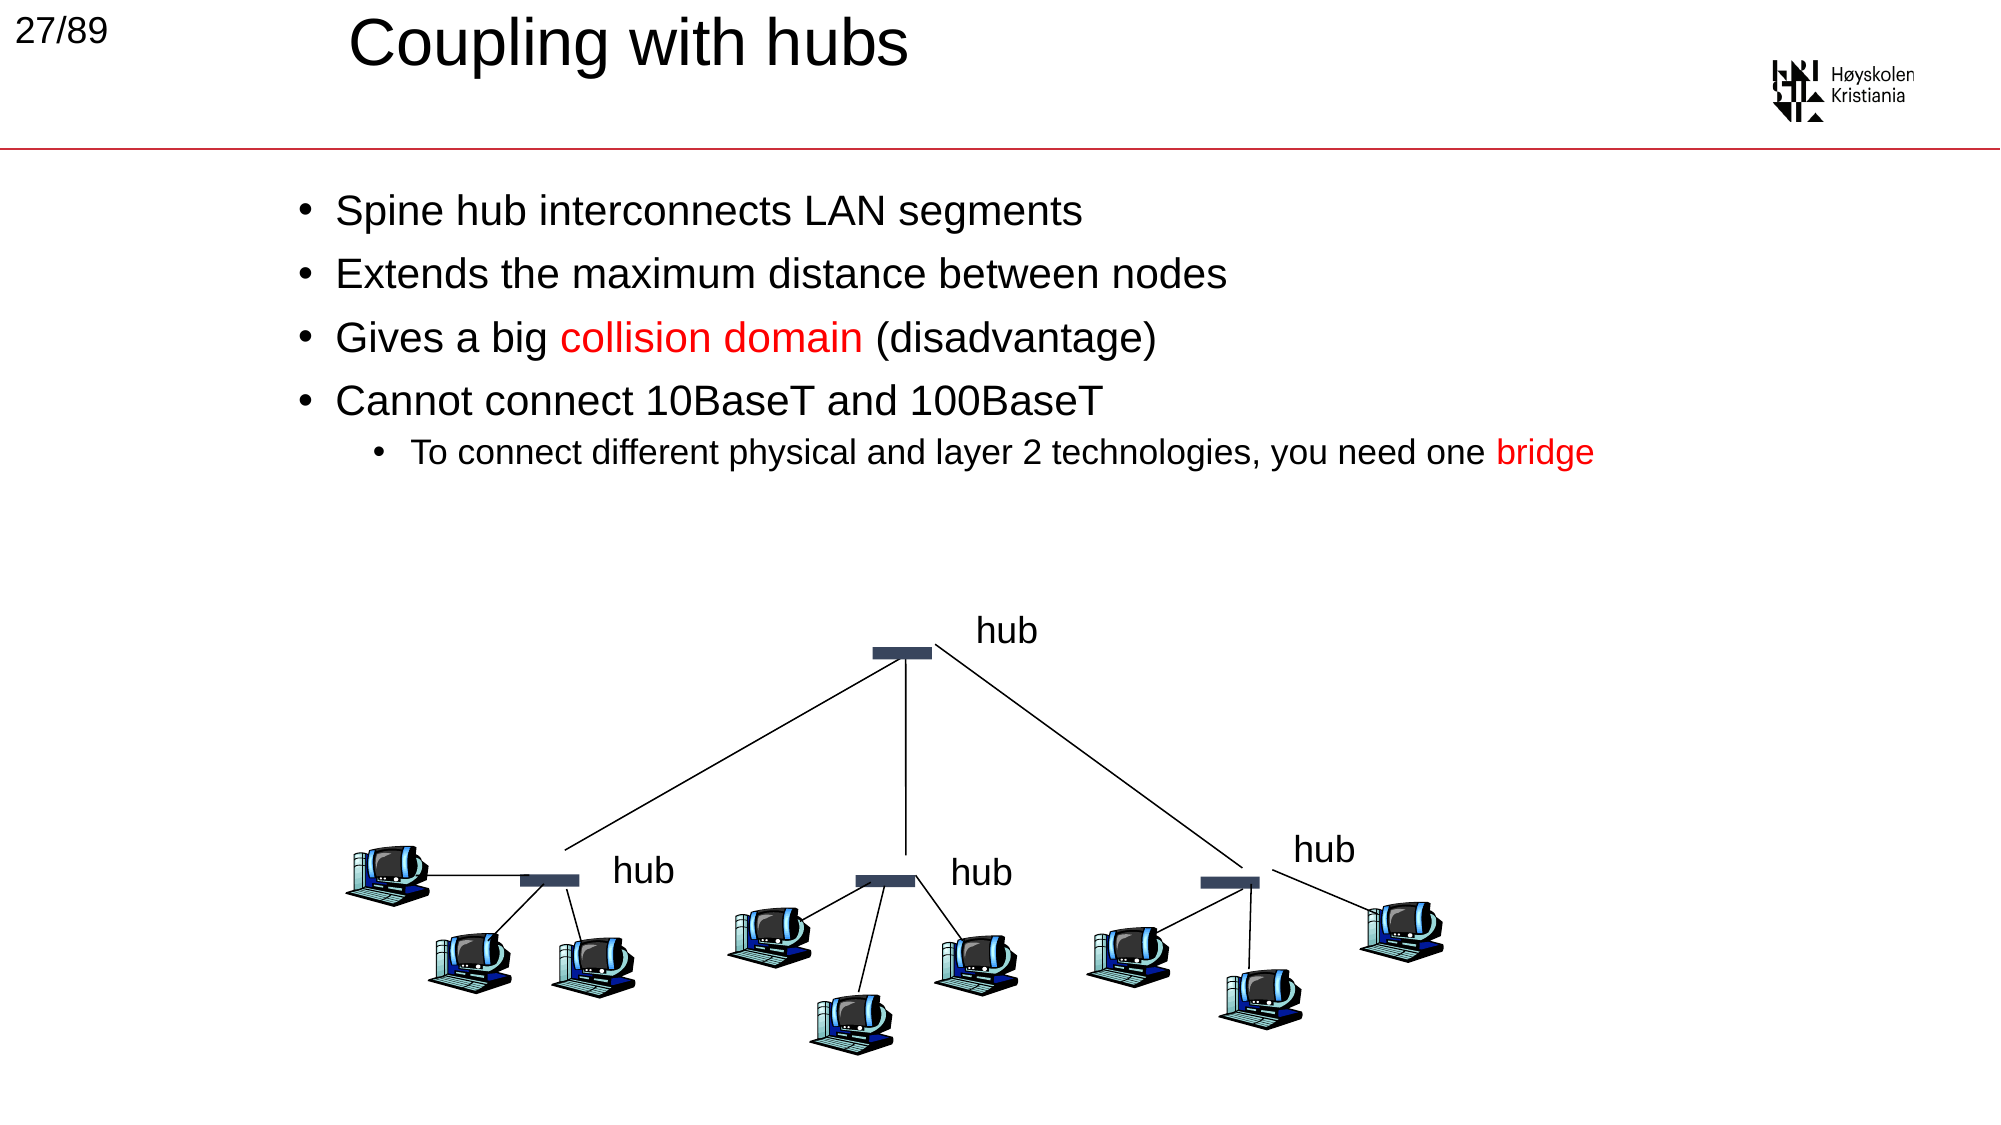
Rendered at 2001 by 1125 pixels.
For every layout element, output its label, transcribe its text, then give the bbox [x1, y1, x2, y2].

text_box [809, 993, 895, 1056]
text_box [1086, 926, 1172, 989]
text_box [855, 875, 916, 888]
slide_number 27/89 [0, 0, 208, 74]
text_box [727, 906, 813, 969]
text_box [1359, 901, 1446, 963]
text_box [872, 647, 932, 660]
text_box hub [935, 840, 1028, 901]
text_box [345, 845, 431, 908]
text_box hub [597, 838, 693, 899]
text_box [1200, 876, 1260, 889]
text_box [551, 936, 637, 999]
text_box [520, 874, 580, 887]
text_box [1218, 968, 1304, 1031]
title Coupling with hubs [333, 0, 1609, 181]
text_box hub [961, 598, 1054, 659]
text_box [427, 932, 513, 995]
list Spine hub interconnects LAN segments Extends the maximum distance between nodes Gives a big collision domain (disadvantage) Cannot connect 10BaseT and 100BaseT To connect different physical and layer 2 technologies, you need one bridge [283, 181, 1659, 482]
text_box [933, 934, 1020, 997]
text_box hub [1278, 817, 1371, 878]
